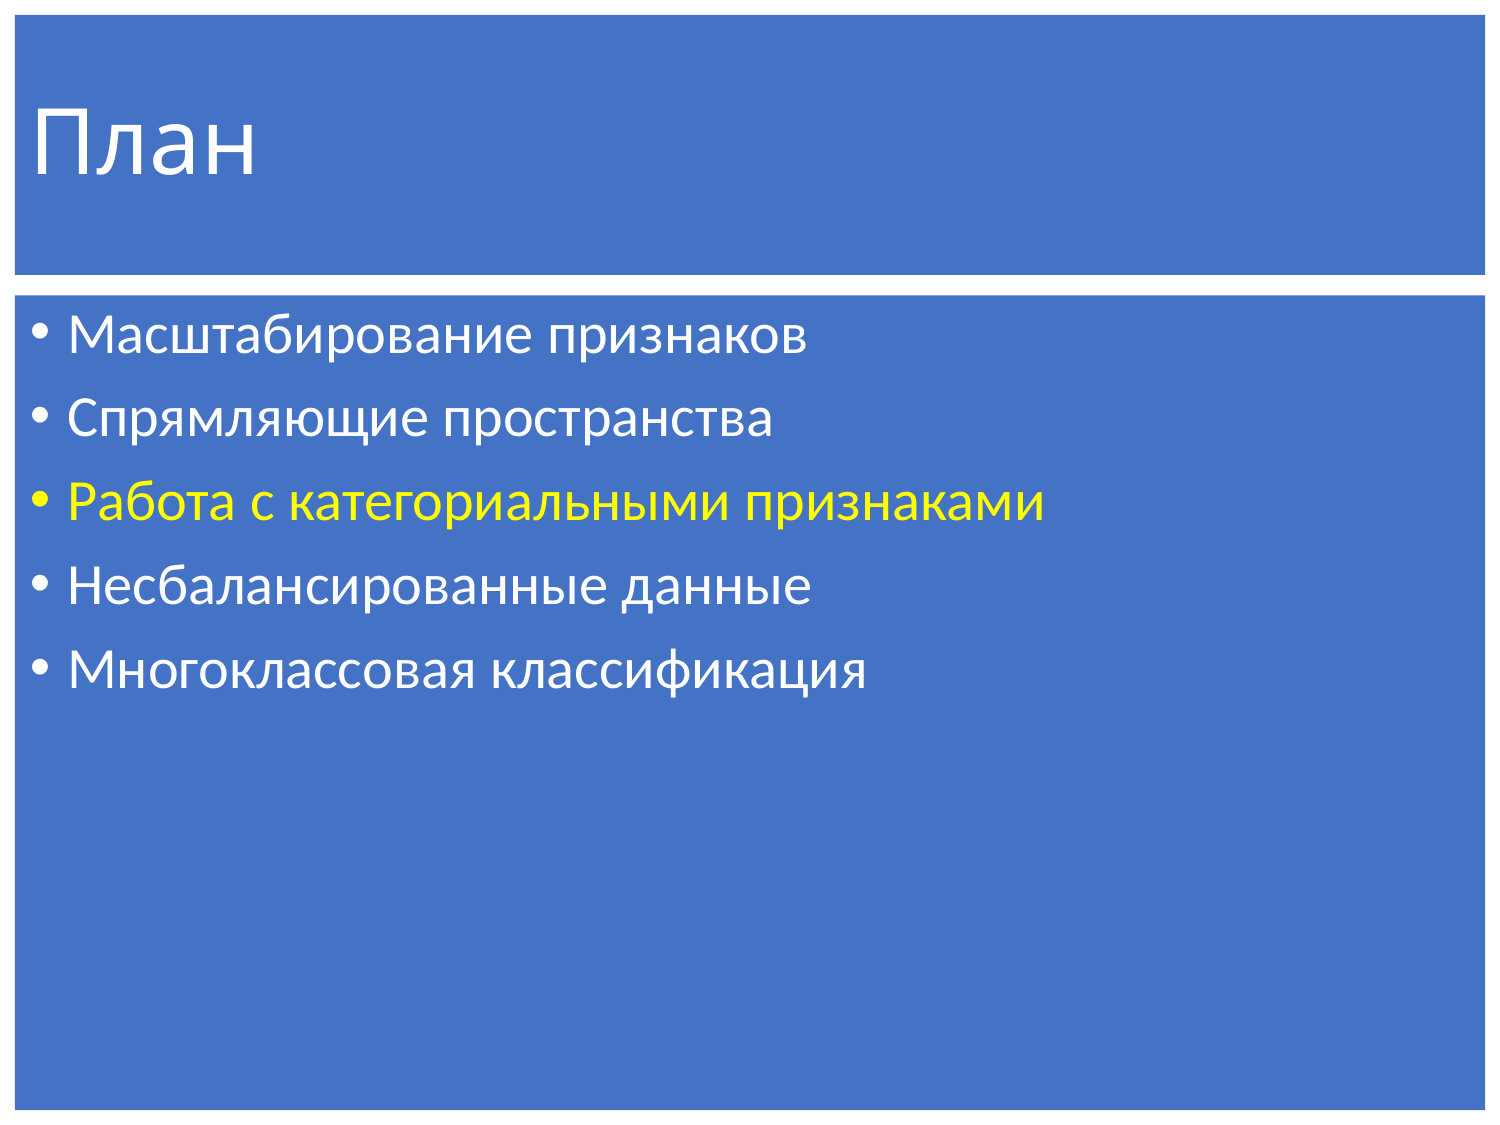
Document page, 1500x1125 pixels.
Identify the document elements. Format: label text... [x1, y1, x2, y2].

list Масштабирование признаков Спрямляющие пространства Работа с категориальными признаками Несбалансированные данные Многоклассовая классификация [14, 295, 1486, 1111]
title План [14, 14, 1486, 275]
